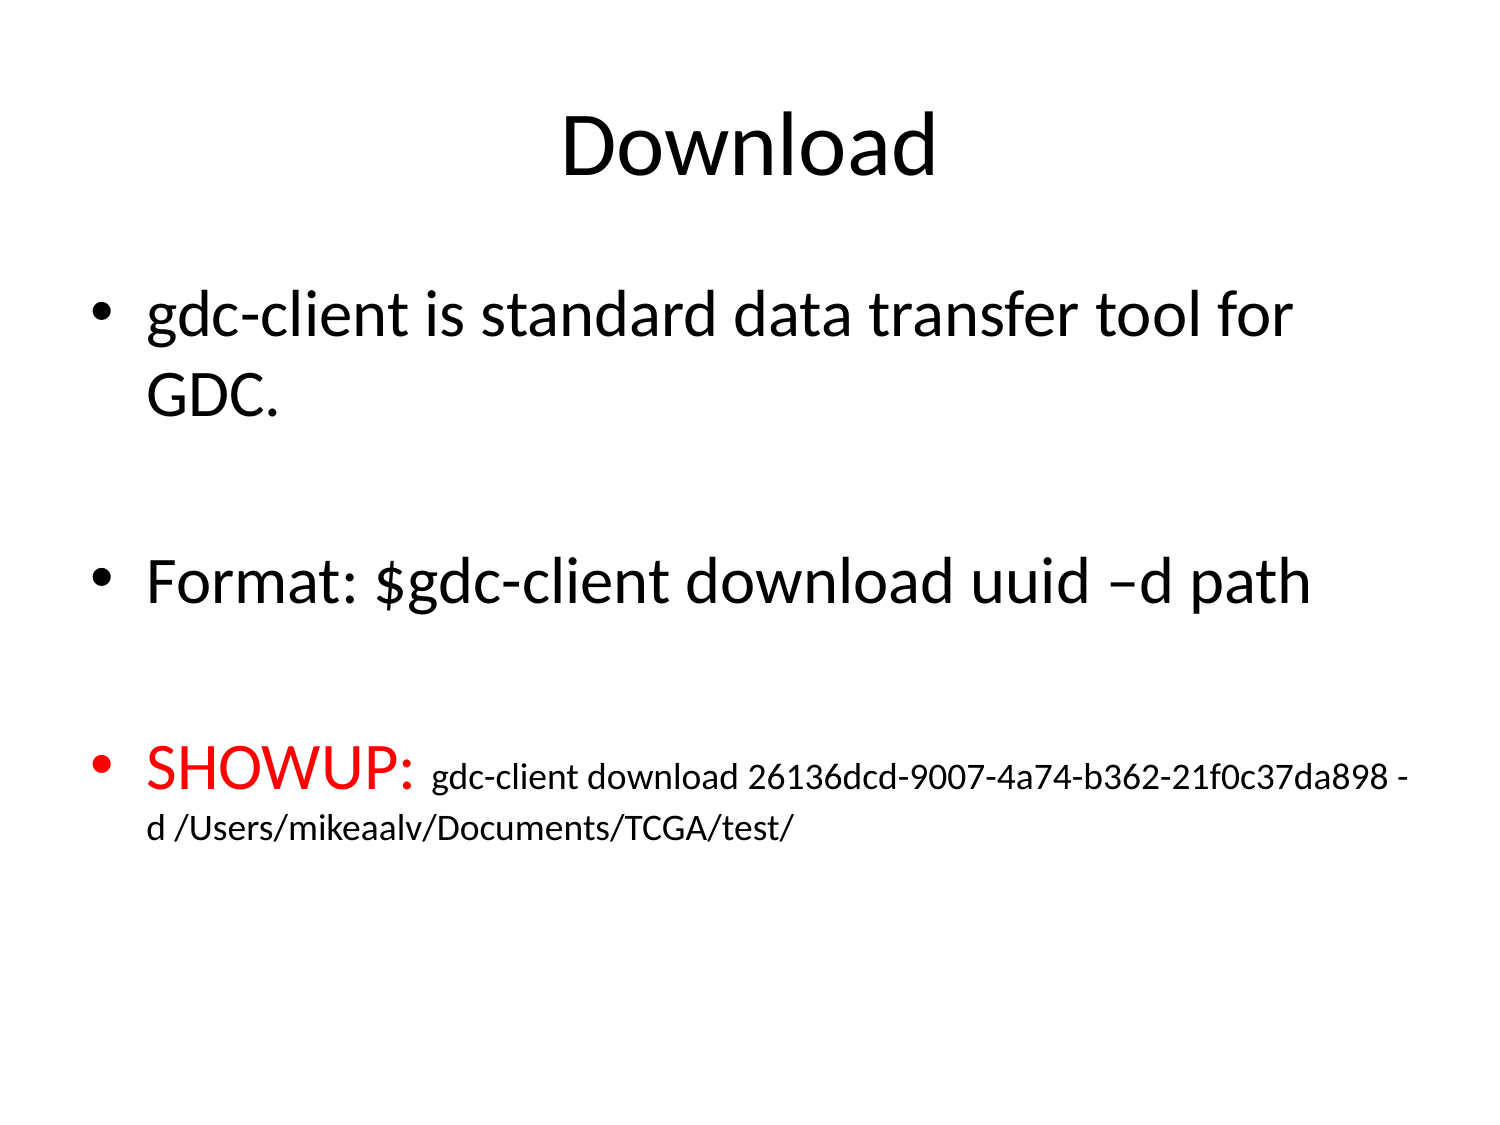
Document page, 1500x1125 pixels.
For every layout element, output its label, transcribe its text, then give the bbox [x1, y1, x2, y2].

title Download [75, 45, 1425, 233]
list gdc-client is standard data transfer tool for GDC. Format: $gdc-client download uuid –d path SHOWUP: gdc-client download 26136dcd-9007-4a74-b362-21f0c37da898 -d /Users/mikeaalv/Documents/TCGA/test/ [75, 262, 1425, 1005]
